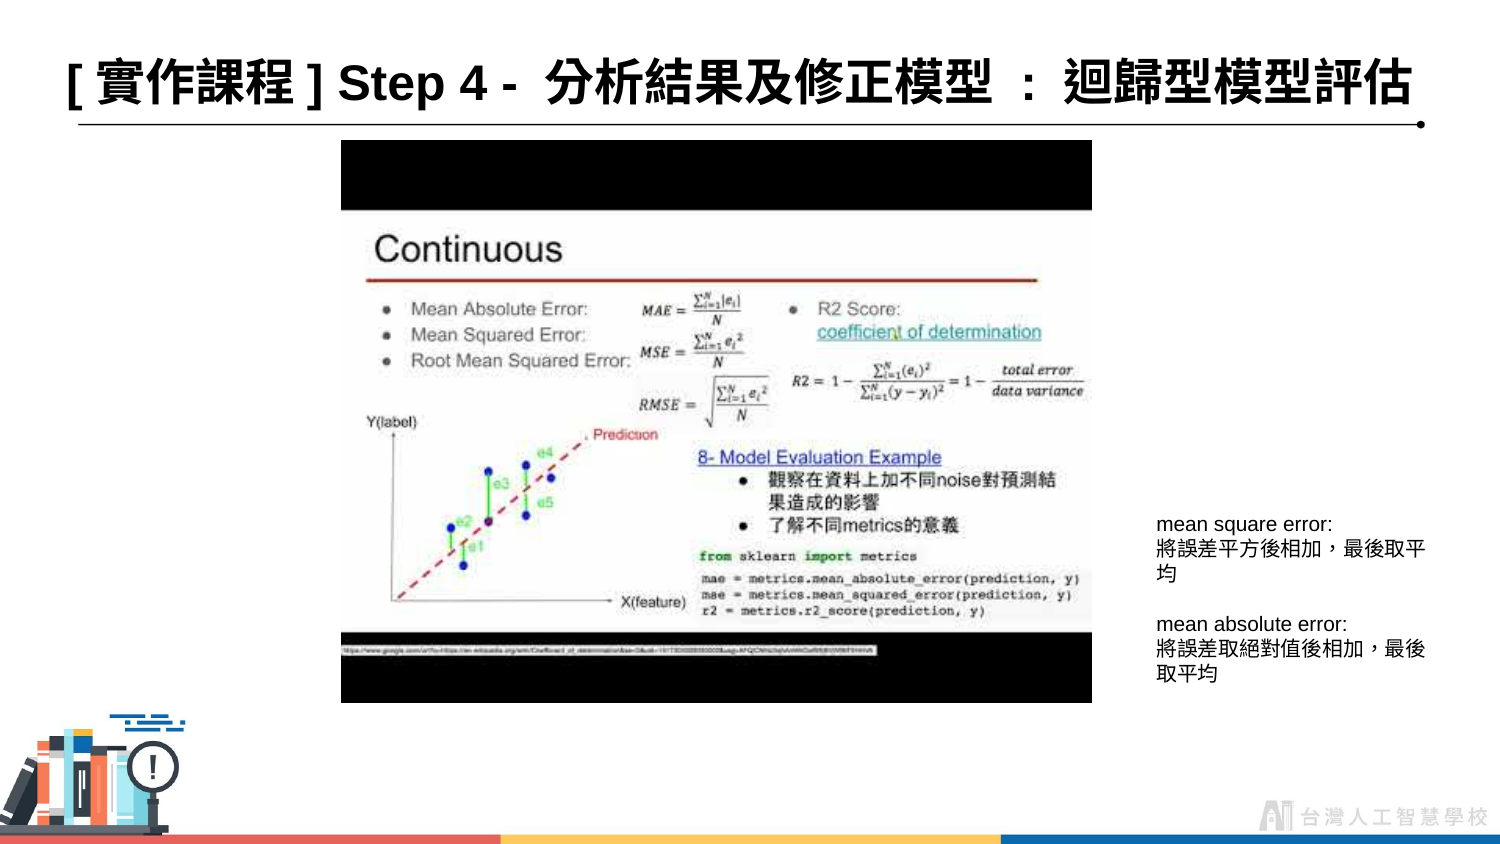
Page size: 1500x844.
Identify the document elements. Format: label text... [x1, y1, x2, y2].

picture [0, 0, 1500, 844]
text_box mean square error: 將誤差平方後相加，最後取平均 mean absolute error: 將誤差取絕對值後相加，最後取平均 [1141, 496, 1449, 709]
title [實作課程] Step 4 - 分析結果及修正模型 : 迴歸型模型評估 [51, 29, 1449, 124]
